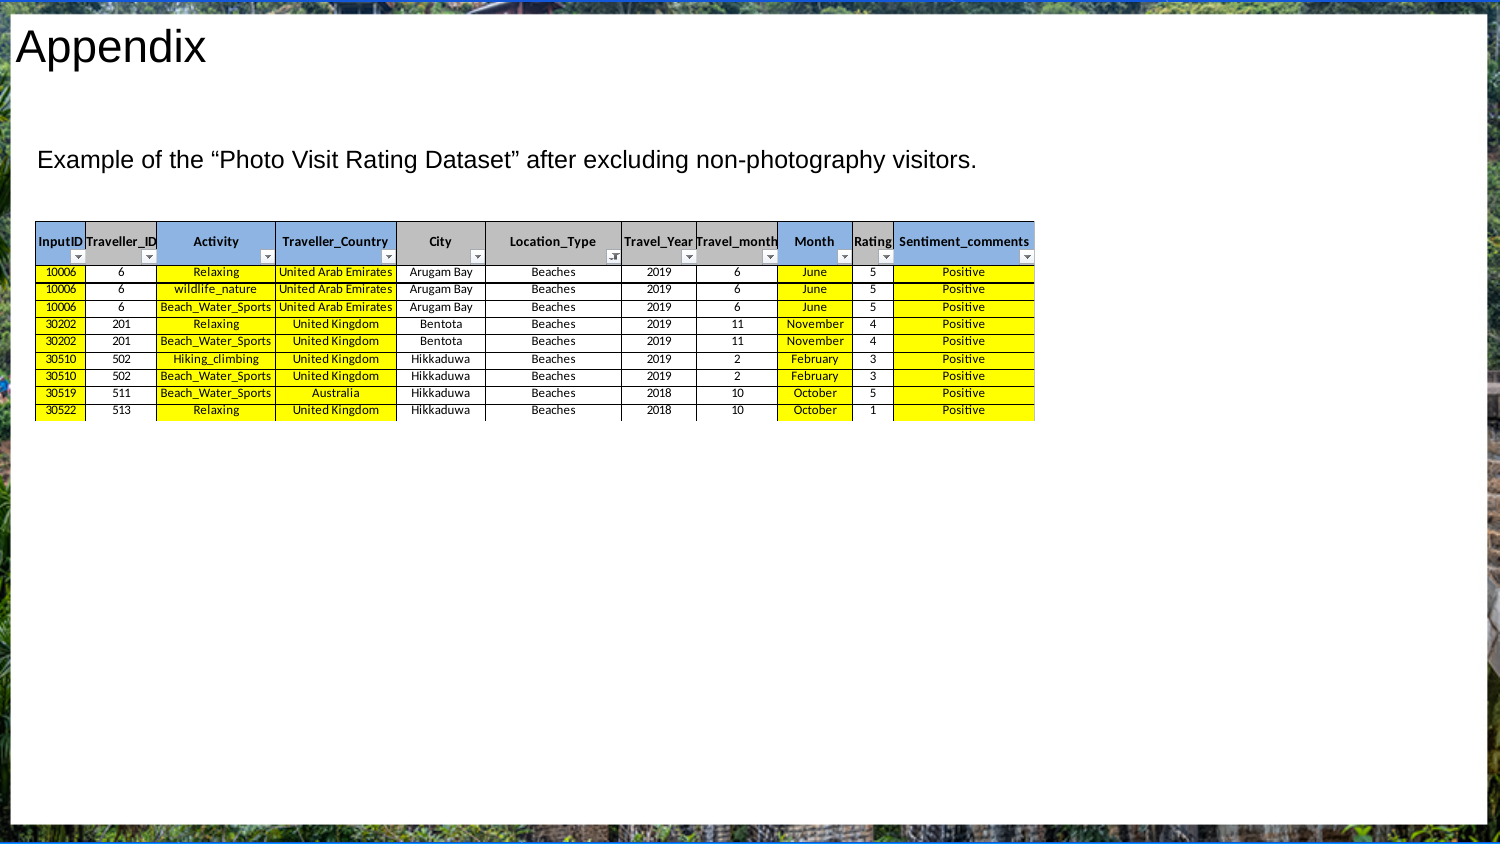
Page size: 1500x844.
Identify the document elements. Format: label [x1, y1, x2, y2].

text_box [34, 220, 1036, 423]
picture [0, 0, 1500, 843]
